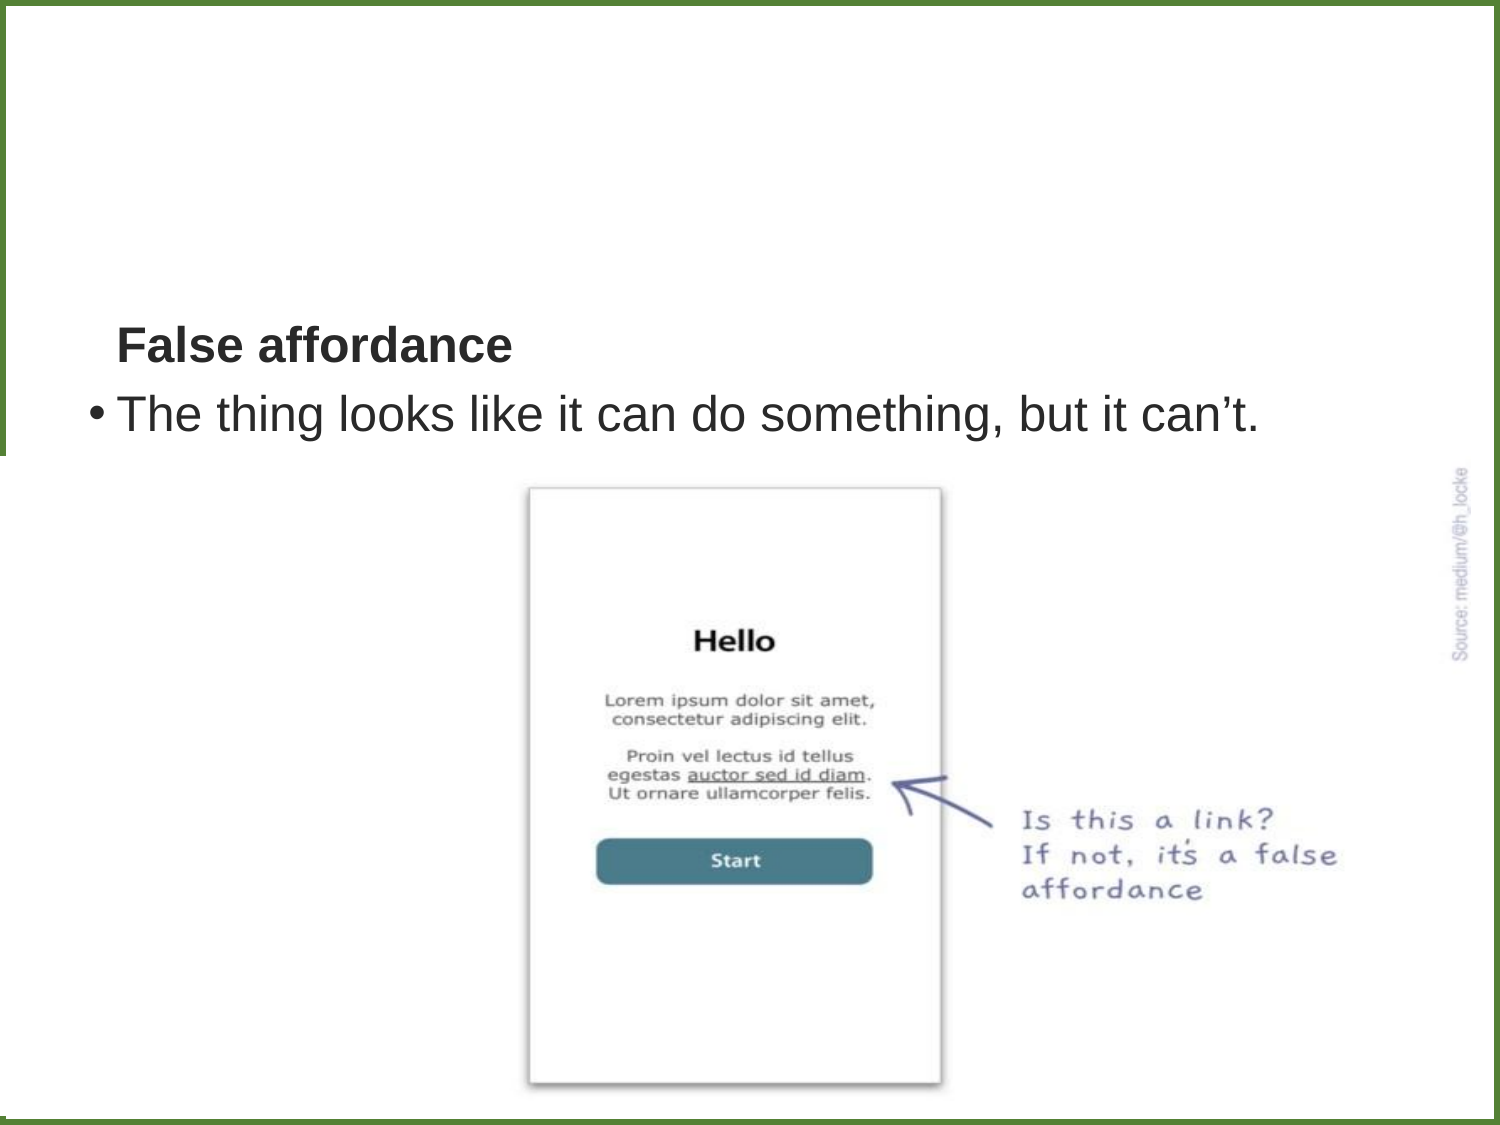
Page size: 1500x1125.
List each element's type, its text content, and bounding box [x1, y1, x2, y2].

picture [0, 455, 1471, 1117]
list False affordance The thing looks like it can do something, but it can’t. [73, 311, 1368, 454]
